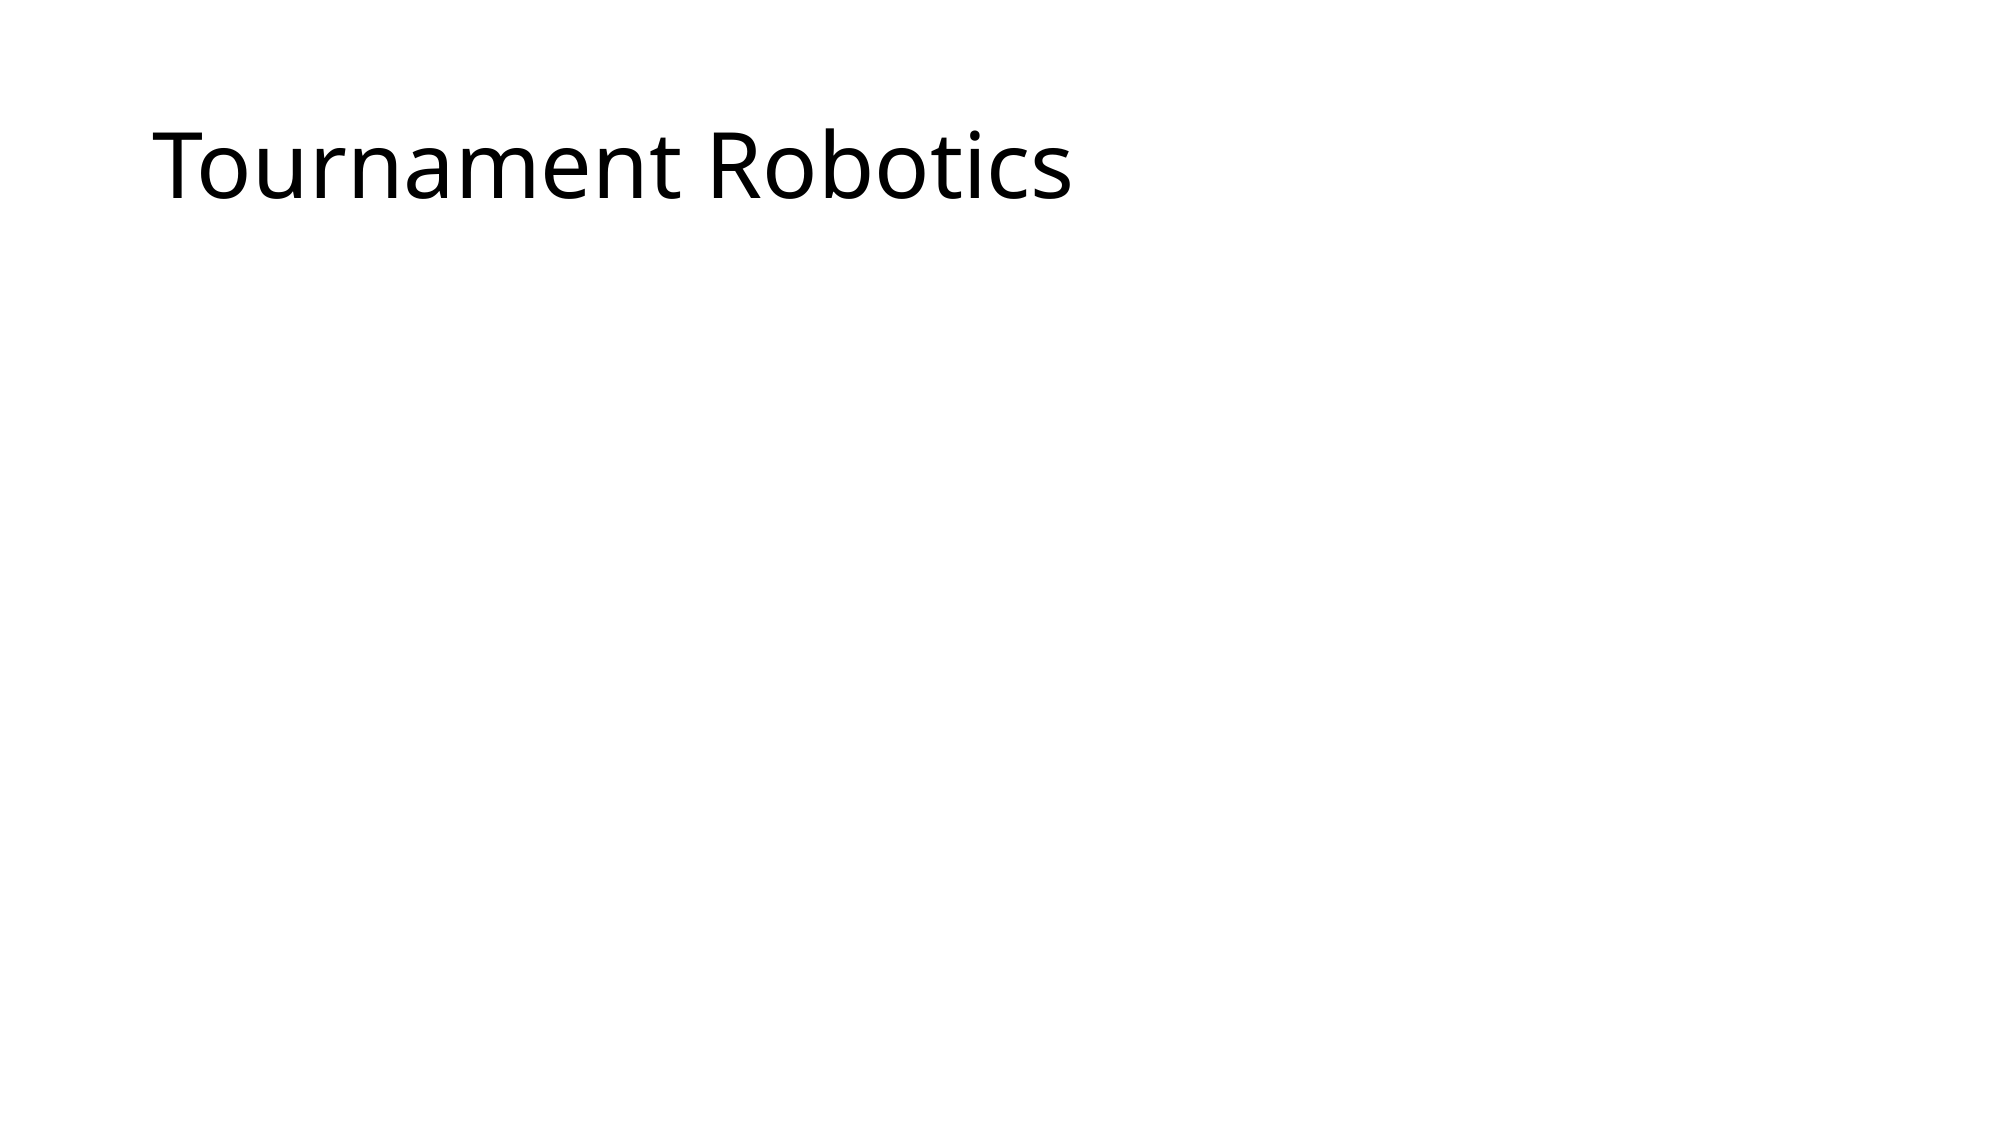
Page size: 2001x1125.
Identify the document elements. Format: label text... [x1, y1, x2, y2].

title Tournament Robotics [137, 59, 1863, 278]
